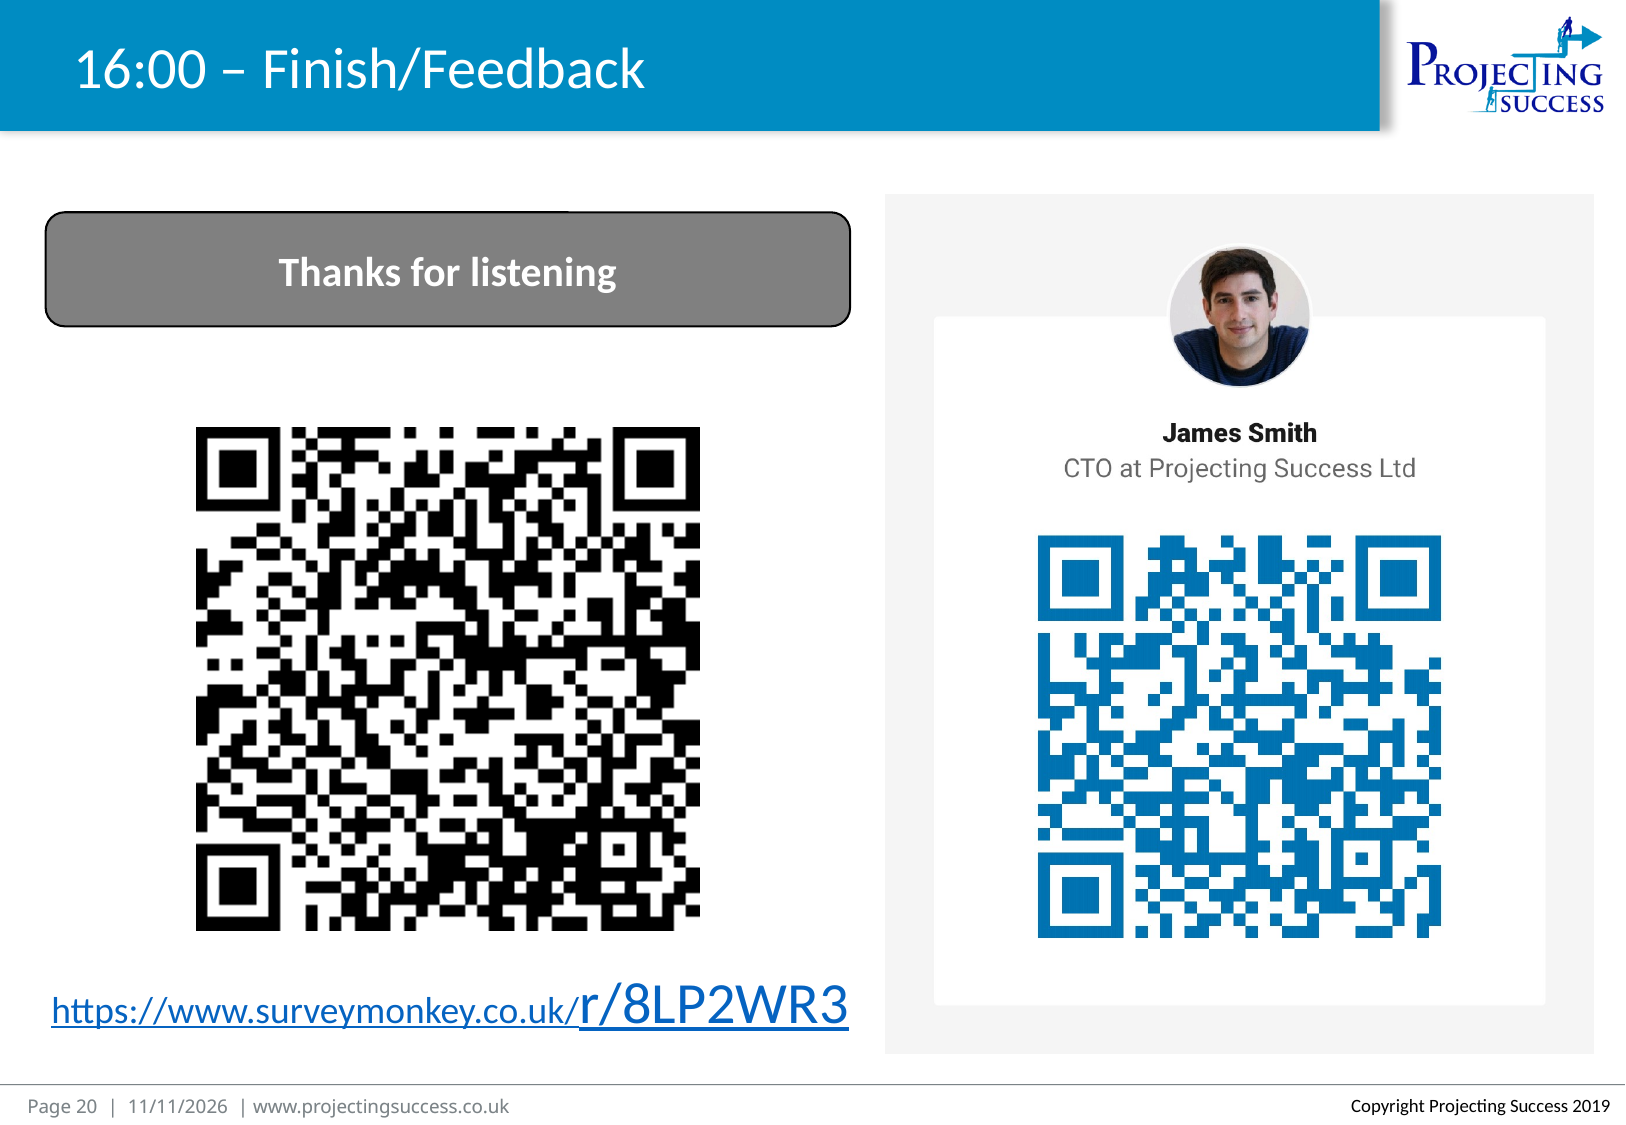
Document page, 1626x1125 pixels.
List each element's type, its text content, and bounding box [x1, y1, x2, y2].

text_box https://www.surveymonkey.co.uk/r/8LP2WR3 [36, 957, 864, 1043]
text_box Thanks for listening [44, 211, 852, 328]
picture [196, 427, 700, 931]
text_box 16:00 – Finish/Feedback [0, 0, 1381, 132]
picture [885, 194, 1594, 1054]
picture [1400, 11, 1609, 119]
